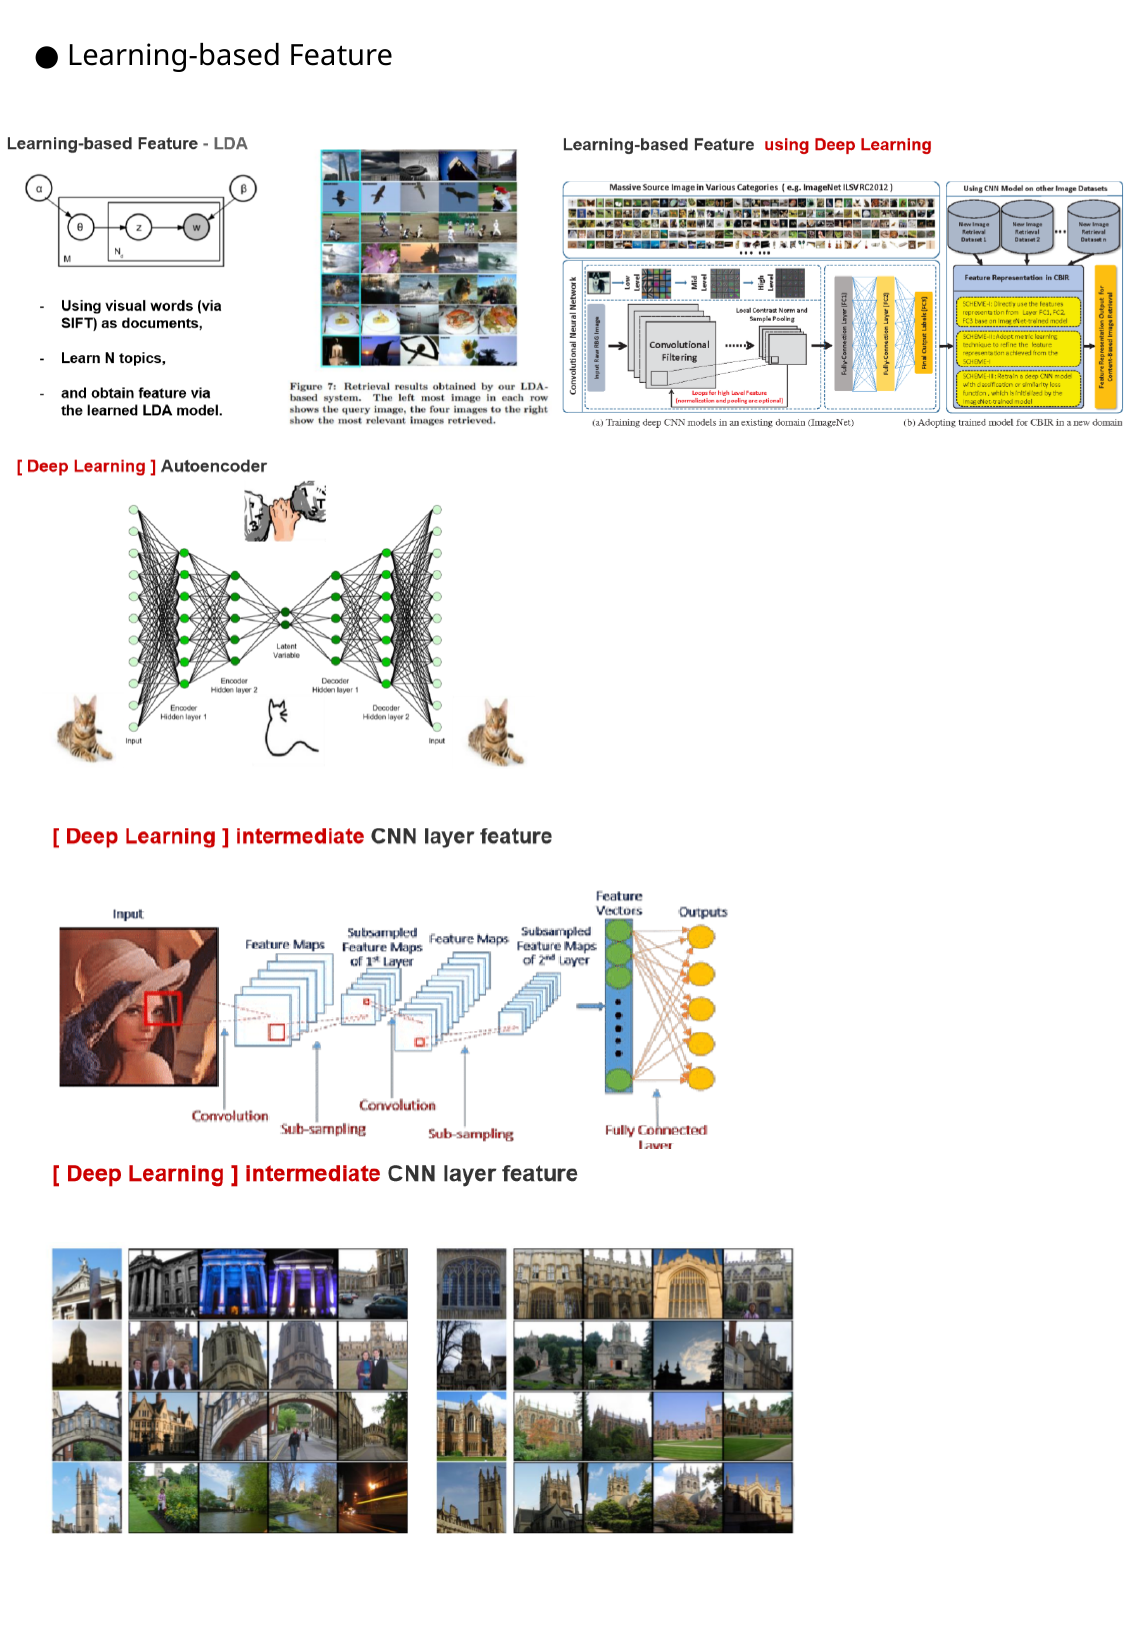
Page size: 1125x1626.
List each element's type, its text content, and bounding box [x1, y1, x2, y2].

text_box ● Learning-based Feature [19, 28, 1095, 133]
picture [35, 819, 799, 1553]
picture [0, 133, 1125, 430]
picture [0, 448, 537, 769]
